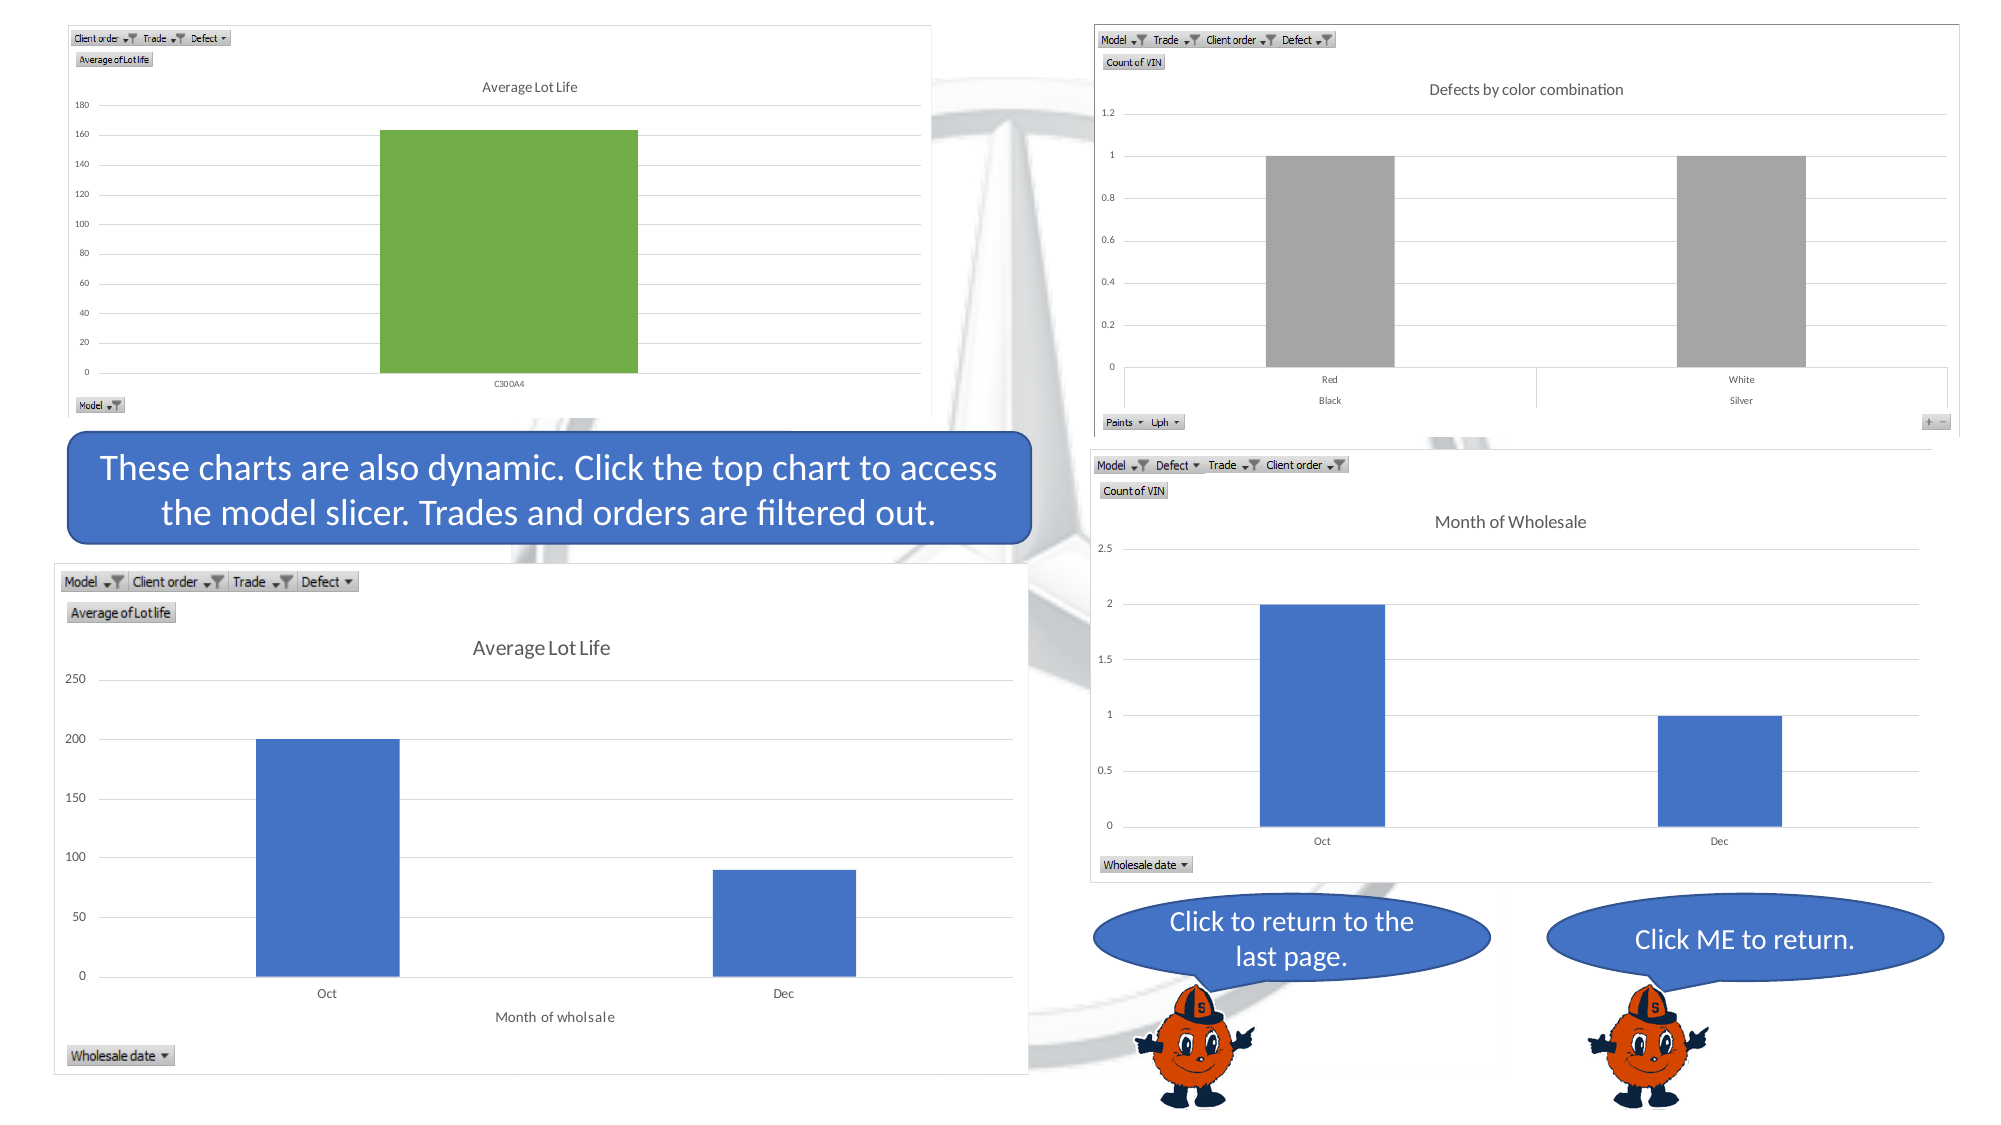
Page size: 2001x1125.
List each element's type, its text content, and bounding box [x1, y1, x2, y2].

picture [1585, 981, 1711, 1110]
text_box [1089, 449, 1932, 883]
picture [511, 77, 1508, 1110]
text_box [54, 562, 1029, 1075]
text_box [1093, 24, 1960, 437]
text_box Click ME to return. [1546, 892, 1945, 984]
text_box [67, 24, 932, 418]
text_box These charts are also dynamic. Click the top chart to access the model slicer. Trades and orders are filtered out. [66, 430, 511, 545]
